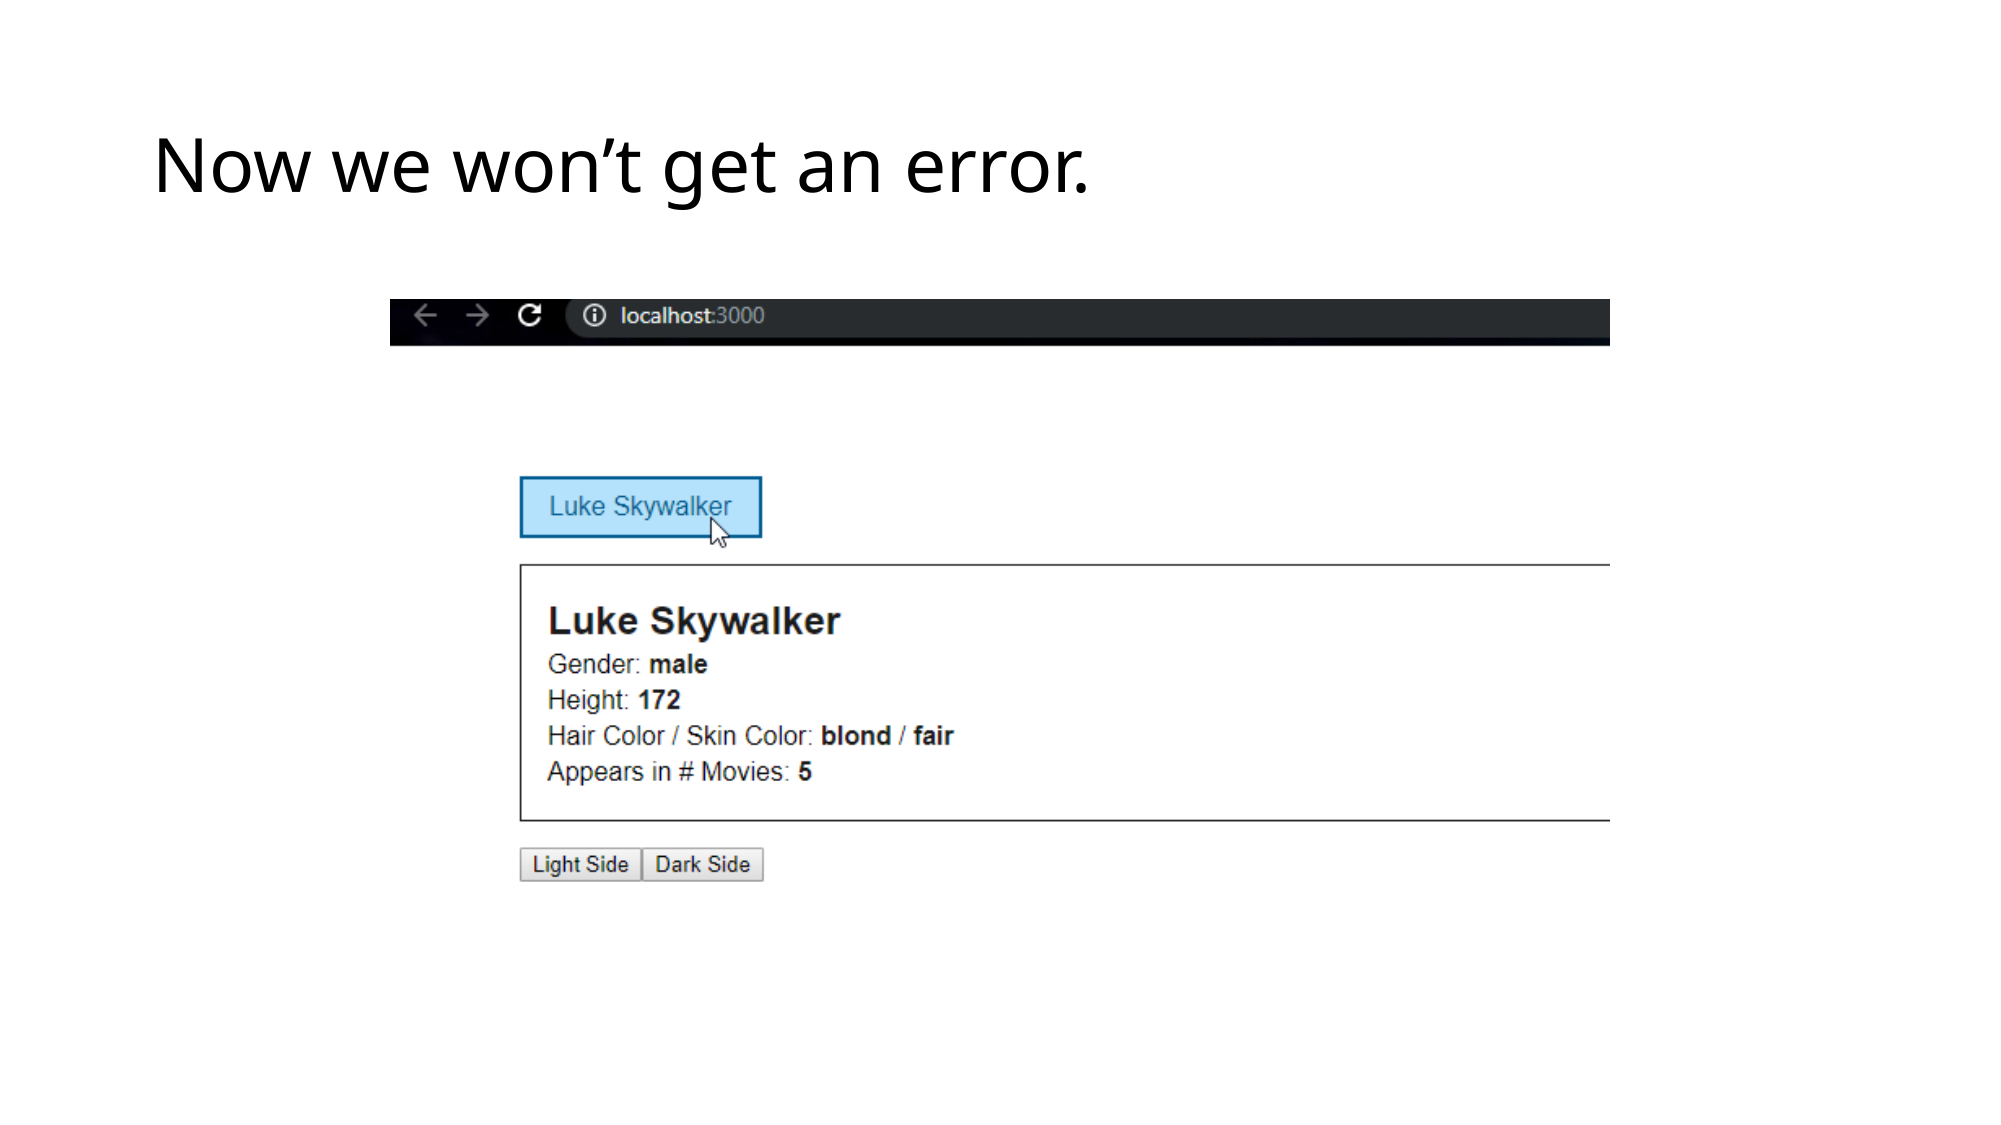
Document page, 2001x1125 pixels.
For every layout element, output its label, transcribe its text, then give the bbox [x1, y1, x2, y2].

title Now we won’t get an error. [137, 59, 1863, 278]
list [390, 299, 1610, 1066]
